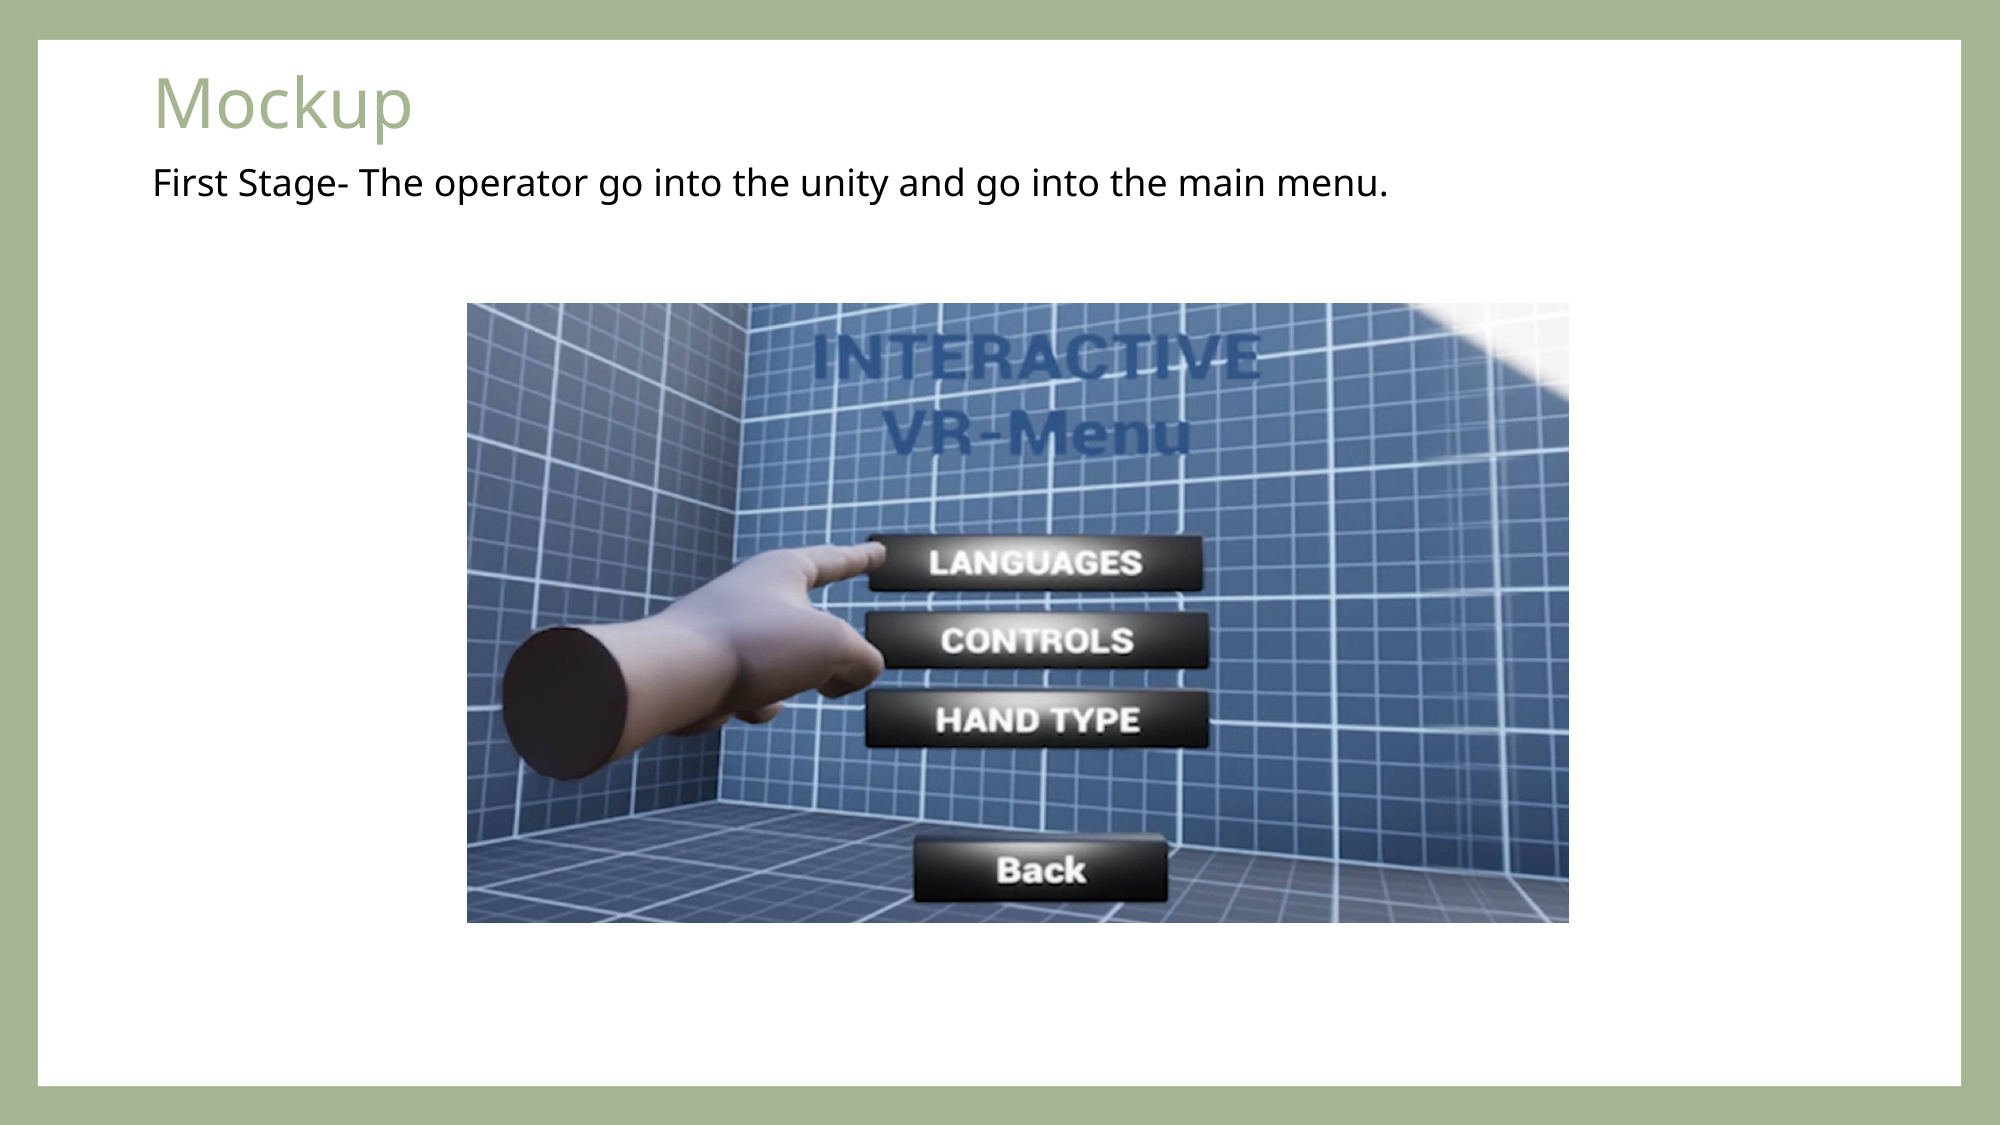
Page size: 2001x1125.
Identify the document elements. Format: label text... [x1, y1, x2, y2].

picture [467, 303, 1570, 924]
title Mockup [137, 59, 454, 151]
text_box First Stage- The operator go into the unity and go into the main menu. [137, 151, 1824, 212]
